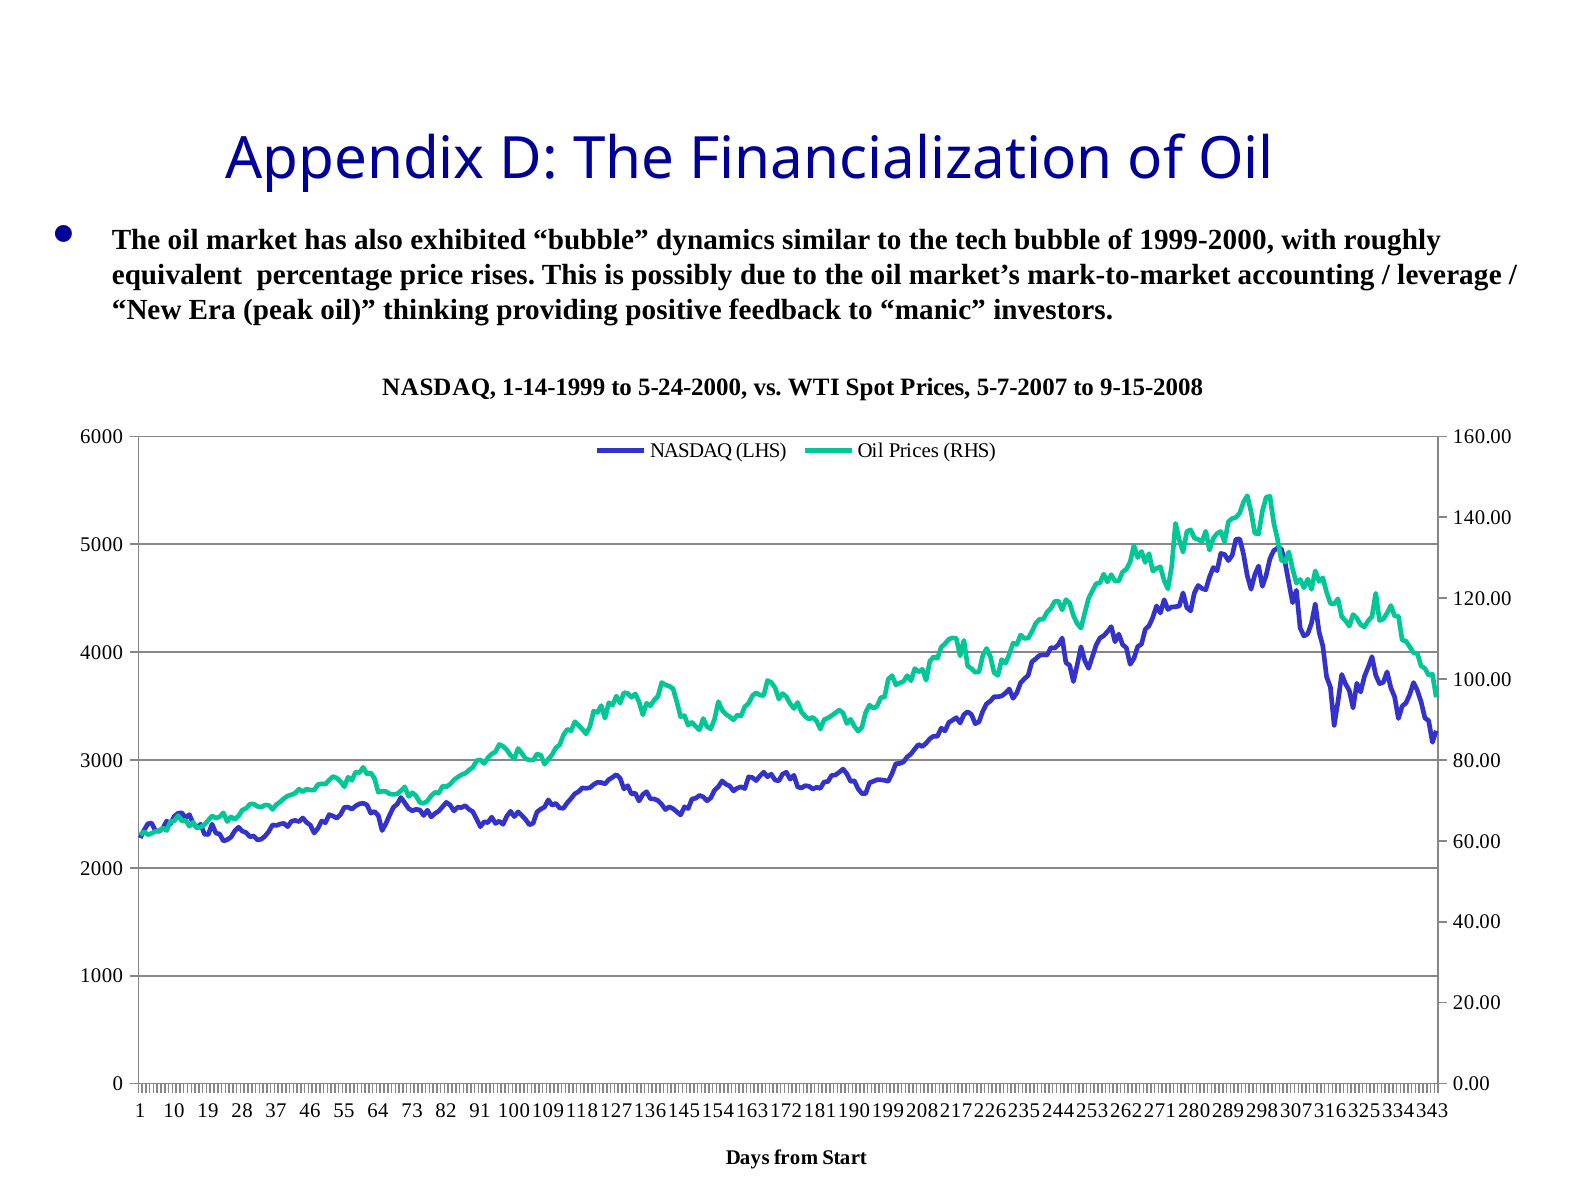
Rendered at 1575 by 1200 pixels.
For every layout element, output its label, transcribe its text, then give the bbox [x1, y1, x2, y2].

list The oil market has also exhibited “bubble” dynamics similar to the tech bubble of 1999-2000, with roughly equivalent percentage price rises. This is possibly due to the oil market’s mark-to-market accounting / leverage / “New Era (peak oil)” thinking providing positive feedback to “manic” investors. [37, 212, 1538, 963]
chart [49, 340, 1543, 1200]
title Appendix D: The Financialization of Oil [112, 99, 1388, 212]
